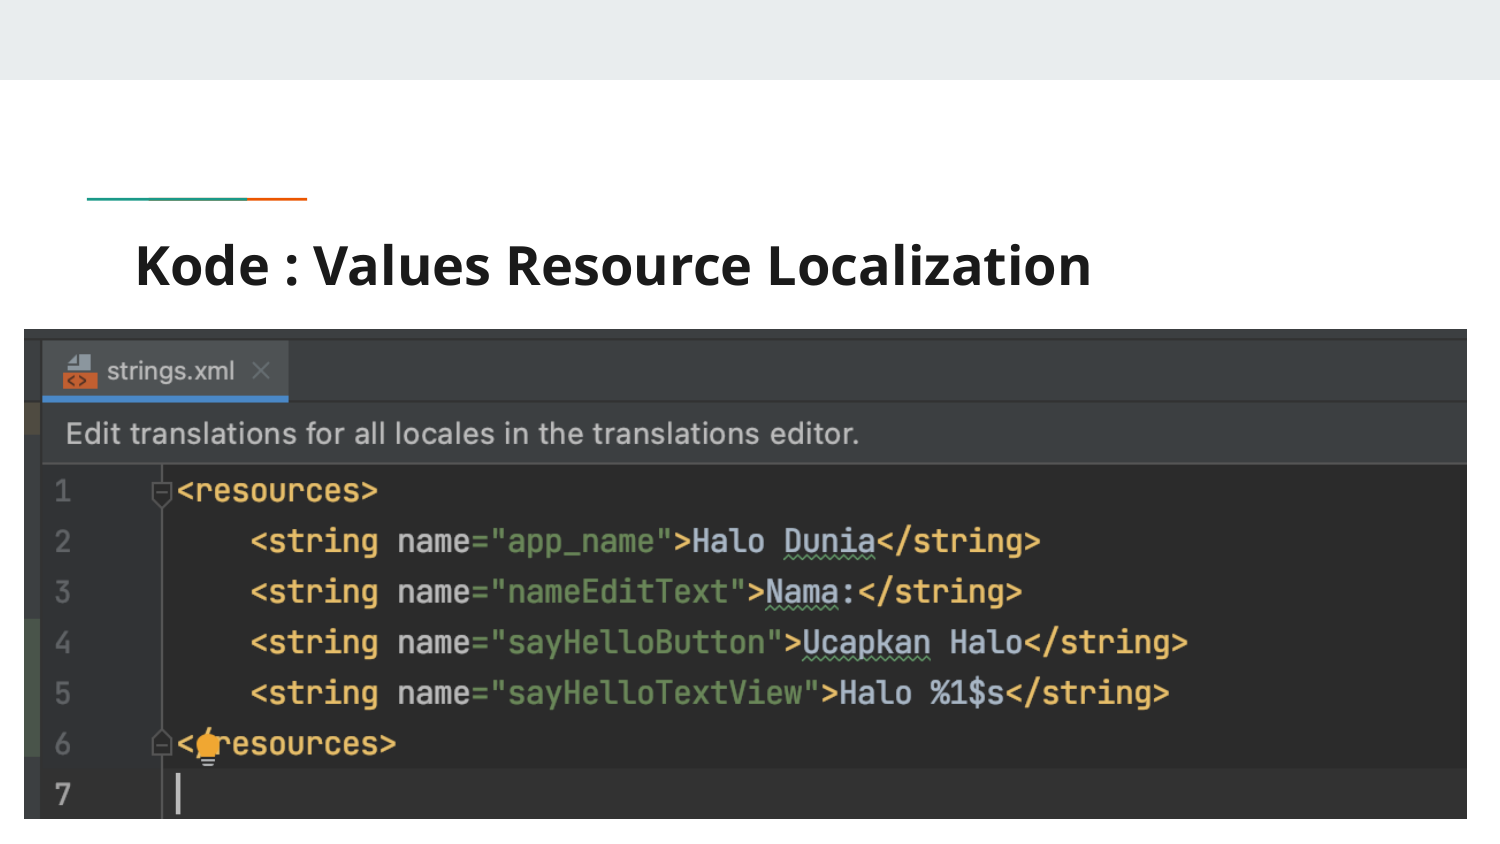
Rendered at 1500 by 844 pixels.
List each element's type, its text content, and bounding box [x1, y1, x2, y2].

picture [24, 328, 1467, 819]
title Kode : Values Resource Localization [119, 216, 1381, 305]
